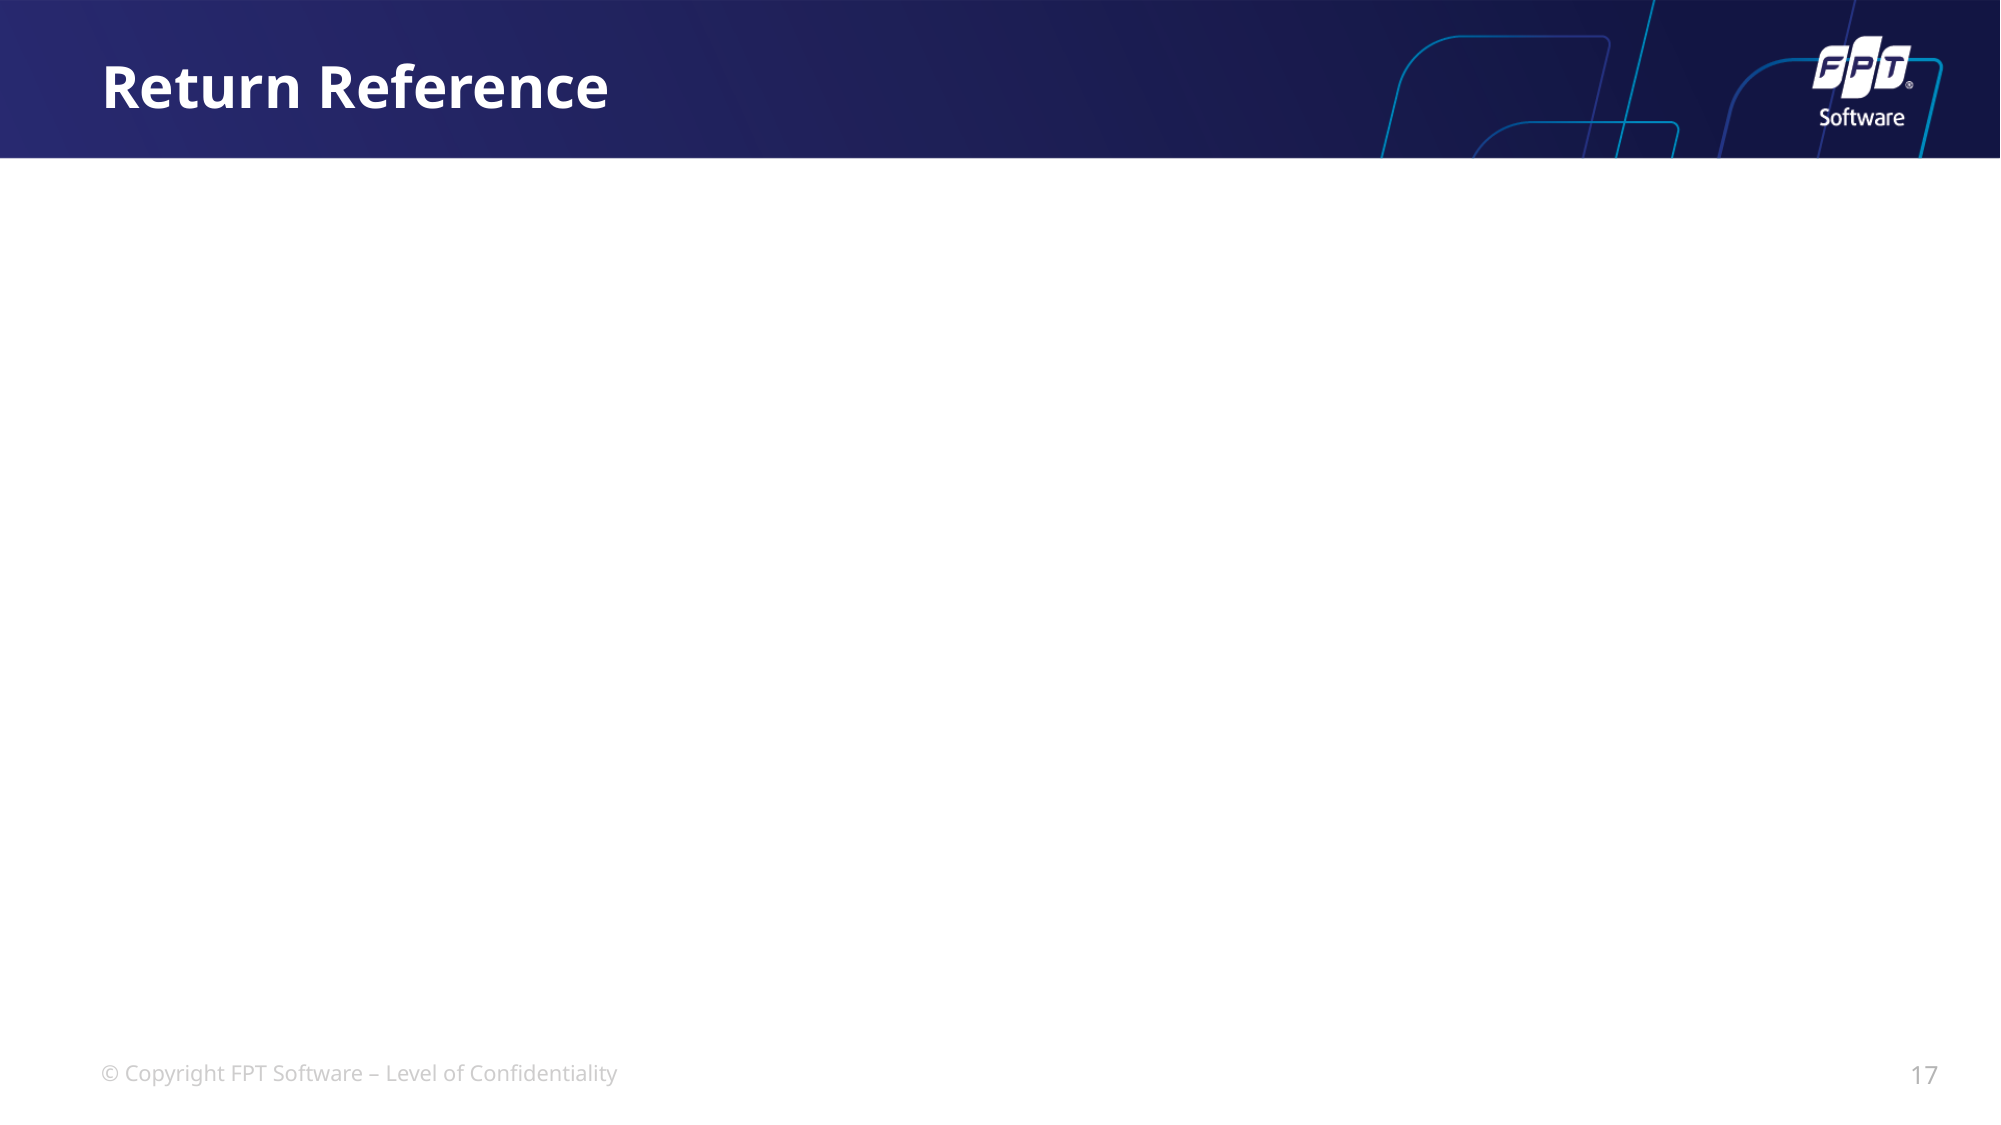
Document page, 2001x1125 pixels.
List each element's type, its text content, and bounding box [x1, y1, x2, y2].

slide_number 17 [1855, 1052, 1954, 1094]
title Return Reference [86, 31, 1812, 148]
picture [1649, 0, 2000, 159]
picture [0, 0, 1672, 159]
